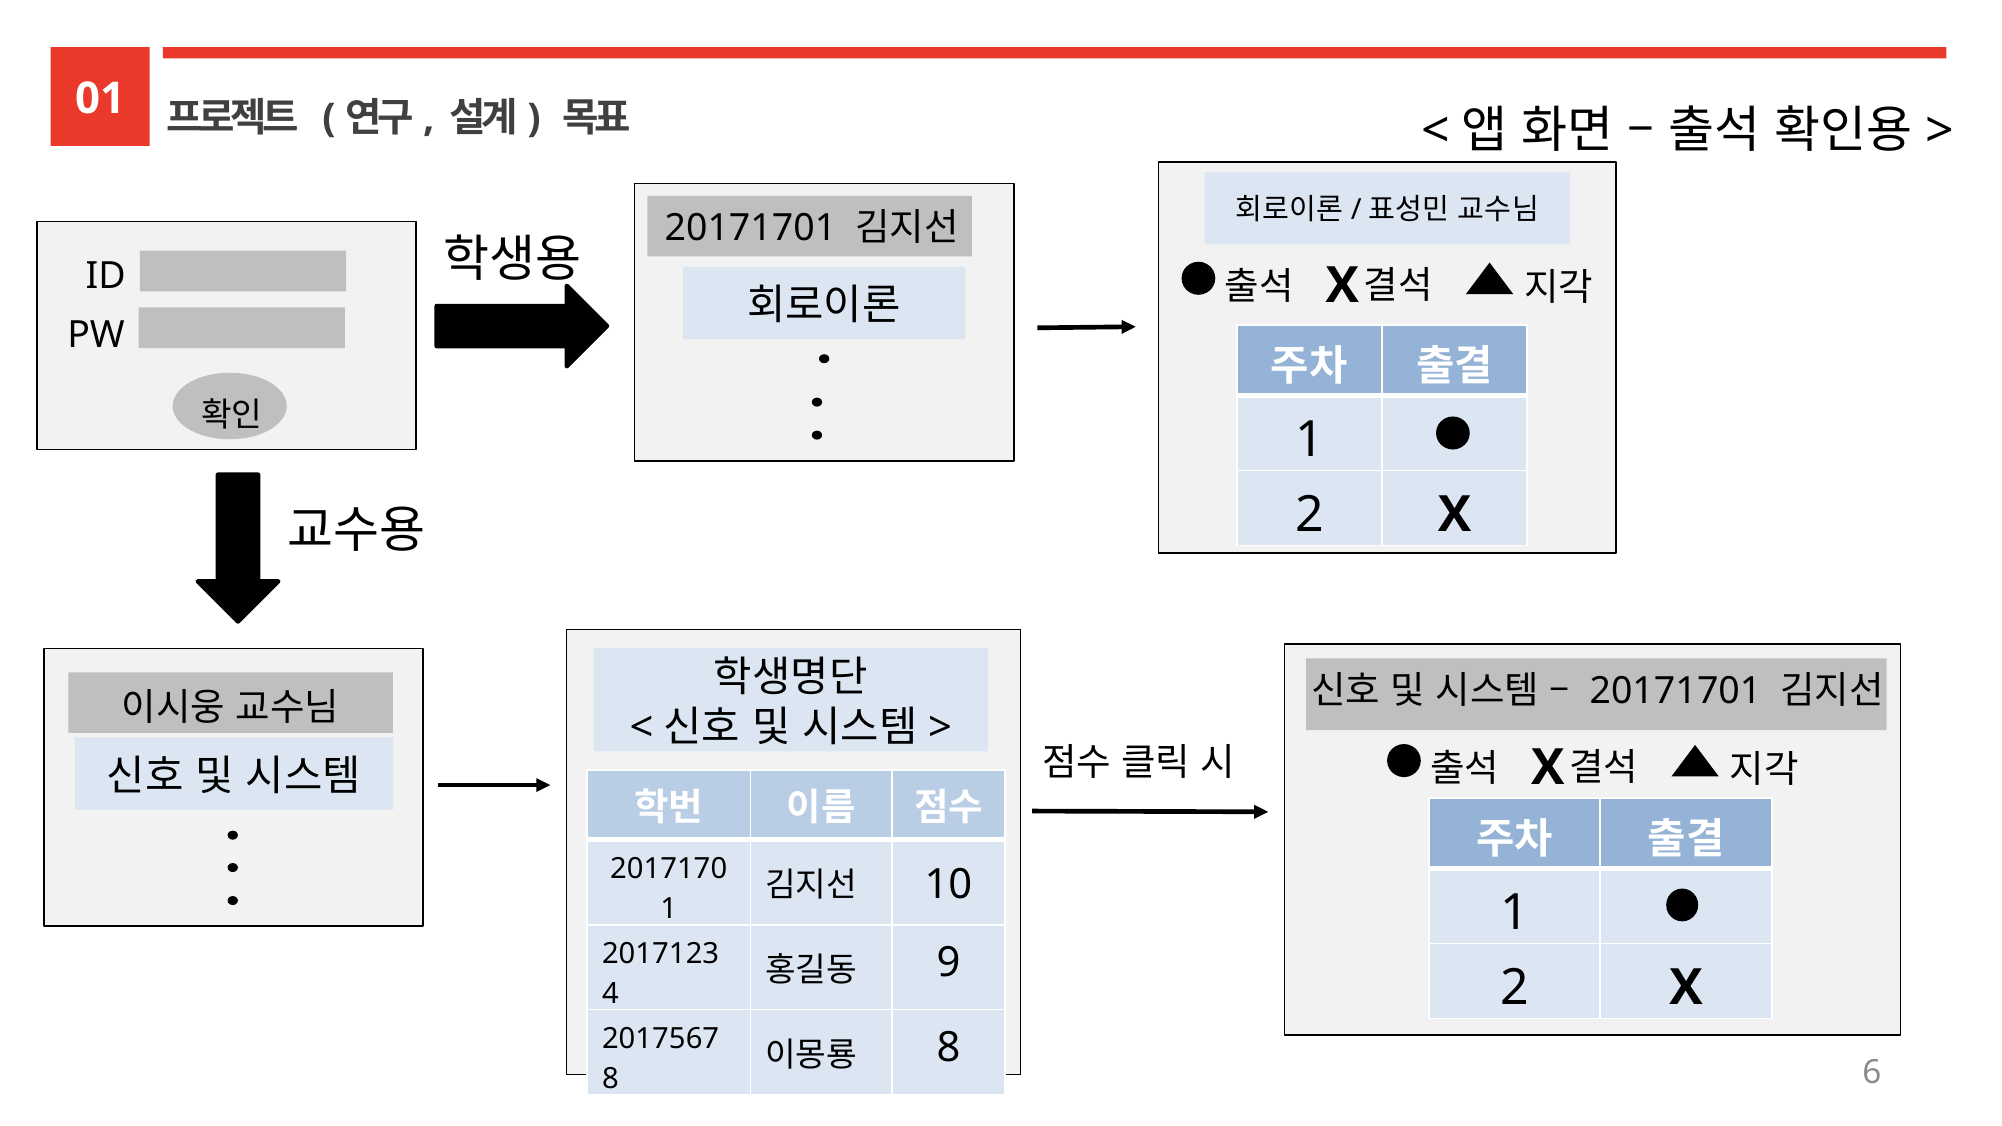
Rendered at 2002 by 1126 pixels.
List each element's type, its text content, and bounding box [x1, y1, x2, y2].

table_cell X [1383, 471, 1526, 545]
text_box <앱 화면 – 출석 확인용> [1406, 90, 1969, 165]
text_box [49, 45, 152, 59]
table_cell 9 [893, 926, 1004, 1009]
text_box 확인 [186, 385, 278, 441]
text_box [633, 181, 1016, 463]
text_box [66, 670, 395, 735]
table_cell 2 [1238, 471, 1381, 545]
slide_number 6 [1434, 1042, 1902, 1103]
text_box [809, 428, 825, 442]
text_box 신호 및 시스템 [73, 735, 395, 812]
table_header 주차 [1238, 326, 1381, 393]
text_box 출석 [1415, 736, 1515, 797]
text_box [645, 194, 974, 258]
text_box [434, 294, 610, 369]
text_box [816, 352, 832, 366]
text_box ID [70, 244, 141, 304]
text_box [138, 249, 348, 294]
text_box PW [52, 302, 141, 363]
text_box [1179, 259, 1210, 297]
table_header 출결 [1383, 326, 1526, 393]
table_cell [1383, 398, 1526, 470]
text_box [1464, 260, 1509, 297]
text_box X [1310, 245, 1374, 320]
text_box [49, 132, 146, 148]
table_header 학번 [588, 771, 750, 837]
text_box 회로이론/표성민 교수님 [1203, 170, 1572, 246]
table_header 출결 [1601, 799, 1771, 866]
table_cell 홍길동 [751, 926, 891, 1009]
text_box 01 [29, 59, 171, 132]
text_box [170, 370, 289, 430]
text_box [1385, 741, 1415, 780]
text_box [1433, 414, 1472, 452]
table_header 점수 [893, 771, 1004, 837]
text_box [1664, 886, 1701, 924]
text_box X [1516, 732, 1580, 803]
text_box [161, 45, 1949, 61]
text_box [35, 219, 418, 452]
table_header 주차 [1430, 799, 1599, 866]
text_box [1282, 642, 1903, 1037]
table_cell X [1601, 944, 1771, 1018]
text_box [42, 646, 425, 928]
text_box 결석 [1348, 253, 1448, 313]
text_box 이시웅 교수님 [106, 675, 355, 736]
text_box 교수용 [272, 490, 441, 566]
text_box 학생용 [428, 219, 597, 294]
text_box 프로젝트 (연구, 설계) 목표 [146, 82, 922, 188]
text_box [1156, 160, 1618, 555]
text_box 지각 [1509, 255, 1609, 316]
text_box 지각 [1714, 737, 1814, 798]
text_box [809, 395, 825, 409]
text_box [225, 894, 240, 908]
table_cell 20171701 [588, 842, 750, 924]
table_cell 8 [893, 1010, 1004, 1094]
table_cell 2 [1430, 944, 1599, 1018]
text_box 20171701 김지선 [649, 195, 974, 256]
table_cell 20175678 [588, 1010, 750, 1094]
table_cell 10 [893, 842, 1004, 924]
table_cell 20171234 [588, 926, 750, 1009]
text_box 결석 [1554, 735, 1654, 796]
table_header 이름 [751, 771, 891, 837]
table_cell 김지선 [751, 842, 891, 924]
table_cell 이몽룡 [751, 1010, 891, 1094]
table_cell 1 [1238, 398, 1381, 470]
table_cell [1601, 871, 1771, 943]
text_box [565, 628, 1022, 1077]
text_box 학생명단 <신호 및 시스템> [591, 646, 990, 754]
table_cell 1 [1430, 871, 1599, 943]
text_box 점수 클릭 시 [1026, 730, 1251, 791]
text_box 신호 및 시스템 – 20171701 김지선 [1296, 658, 1899, 718]
text_box [225, 828, 240, 842]
text_box [137, 305, 347, 350]
text_box 출석 [1210, 254, 1309, 315]
text_box [195, 472, 281, 624]
text_box [1669, 742, 1714, 779]
text_box [1304, 718, 1889, 732]
text_box [225, 860, 240, 875]
text_box 회로이론 [681, 265, 967, 341]
